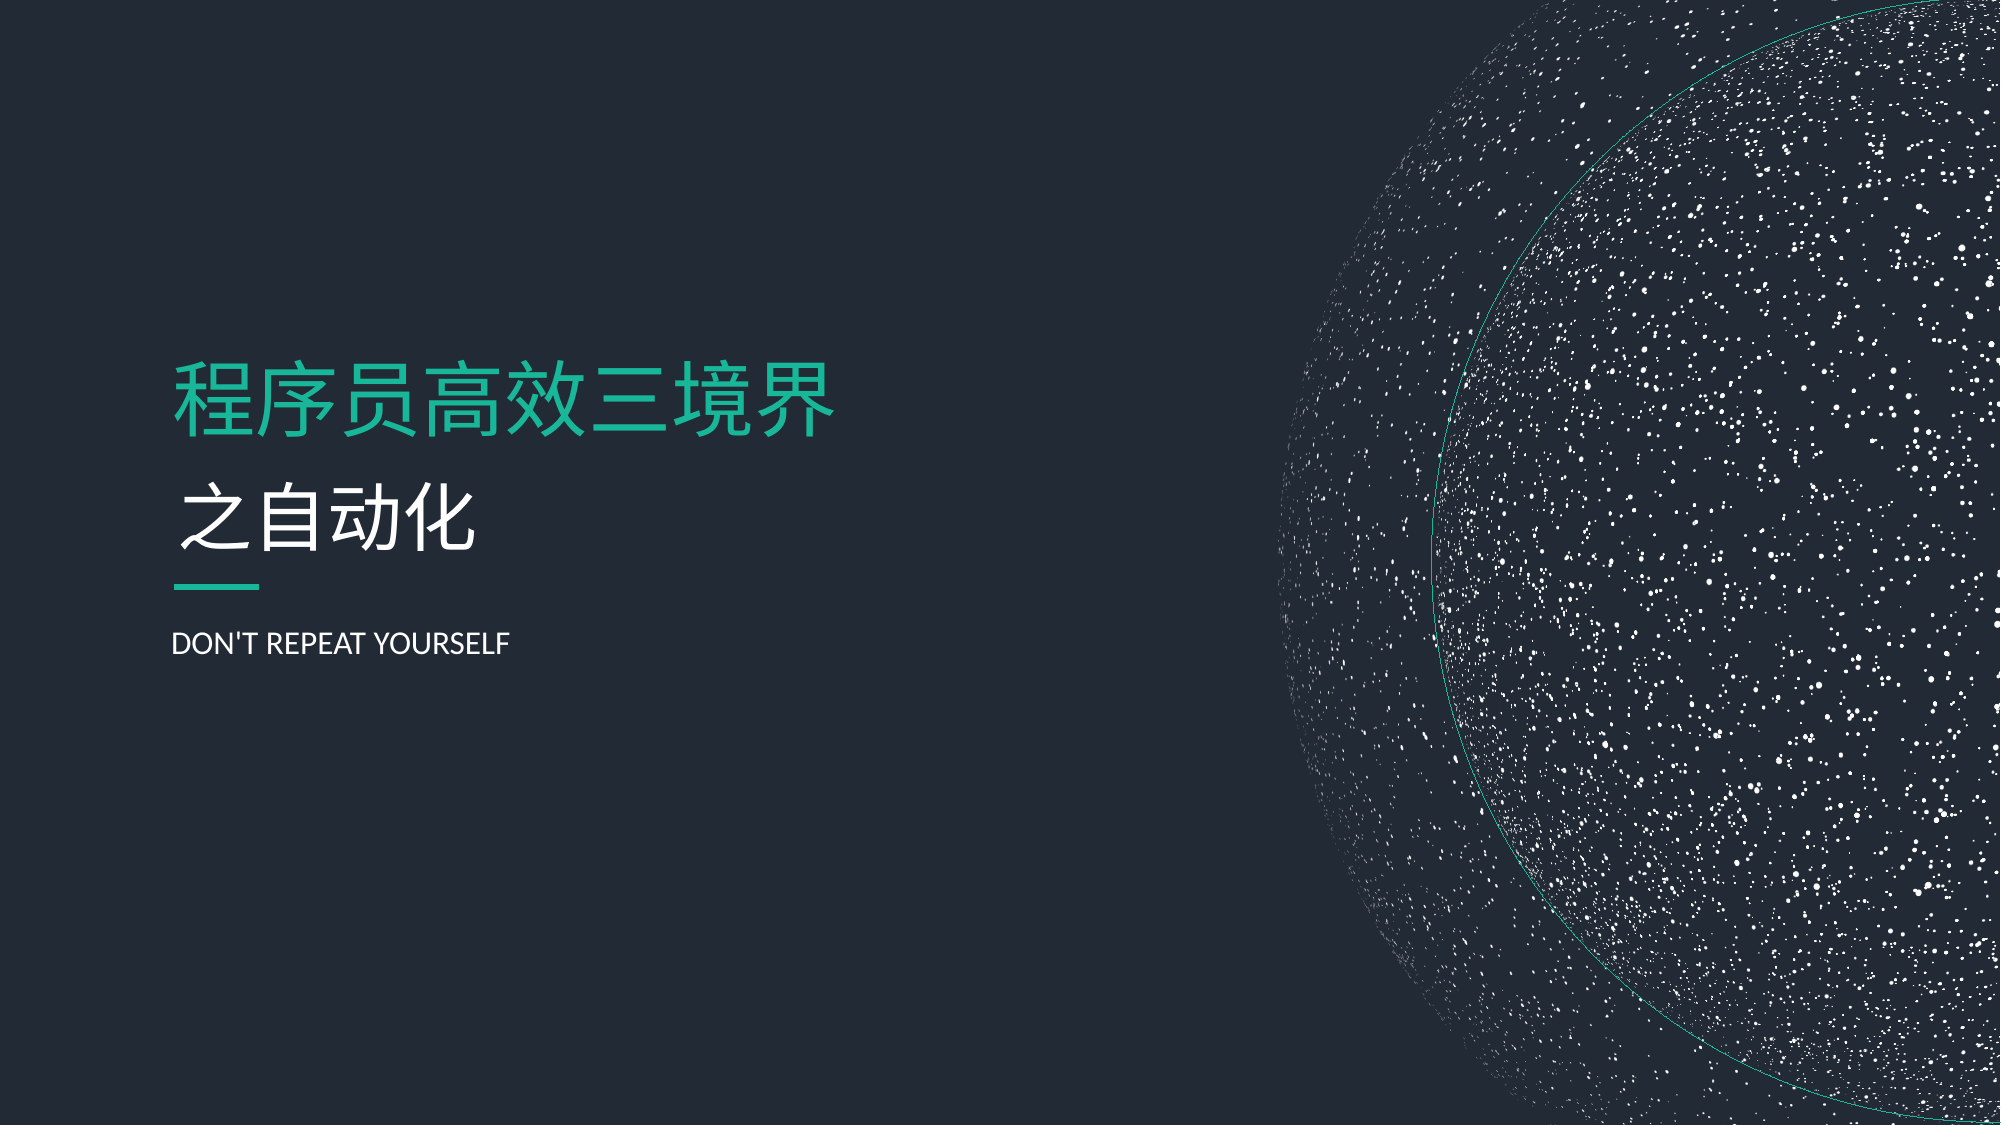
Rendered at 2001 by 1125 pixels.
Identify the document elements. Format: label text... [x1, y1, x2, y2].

text_box DON'T REPEAT YOURSELF [156, 614, 526, 669]
text_box 程序员高效三境界 [157, 340, 854, 455]
text_box 之自动化 [163, 462, 493, 568]
